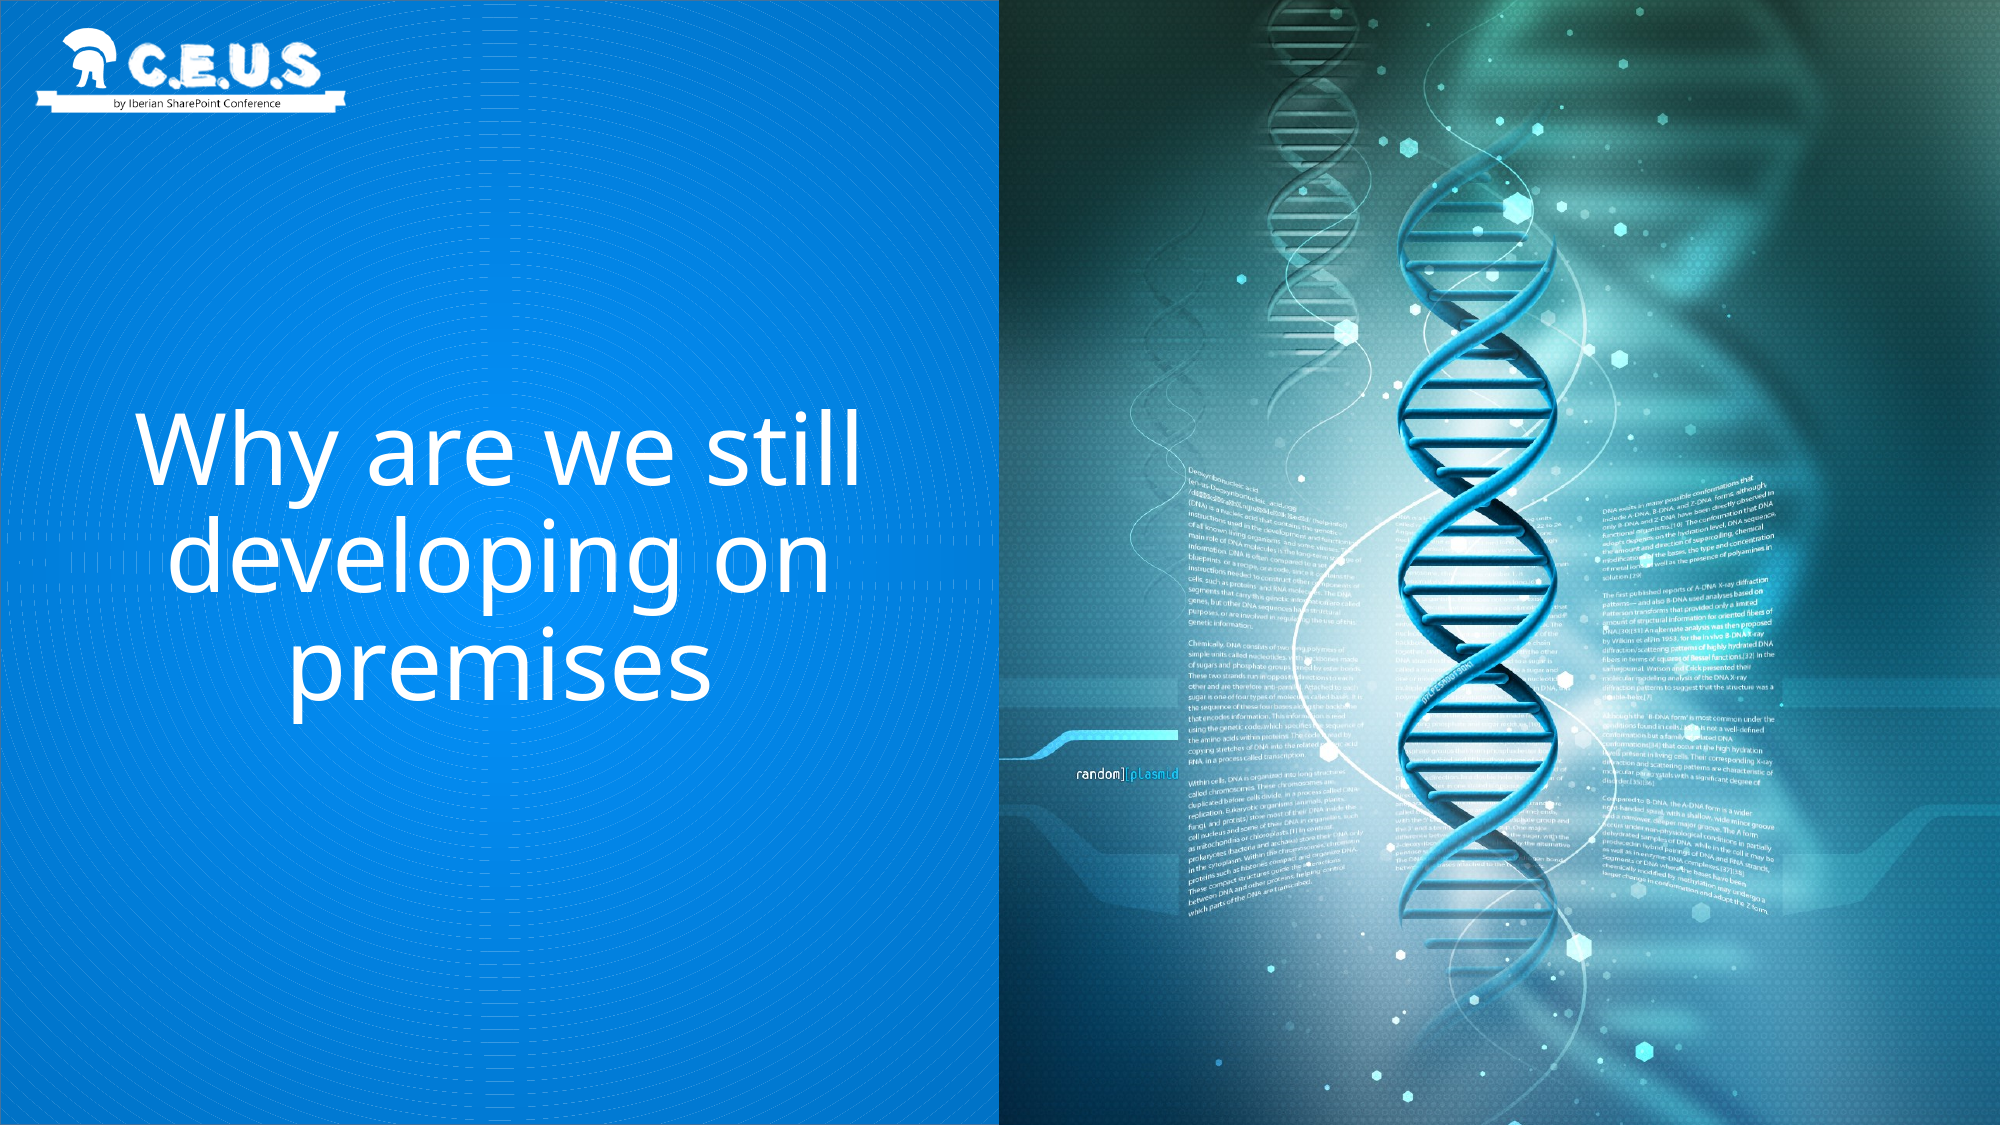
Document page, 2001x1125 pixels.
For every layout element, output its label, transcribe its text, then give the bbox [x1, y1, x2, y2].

picture [25, 16, 353, 126]
picture [999, 0, 2000, 1125]
title Why are we still developing on premises [0, 142, 999, 979]
